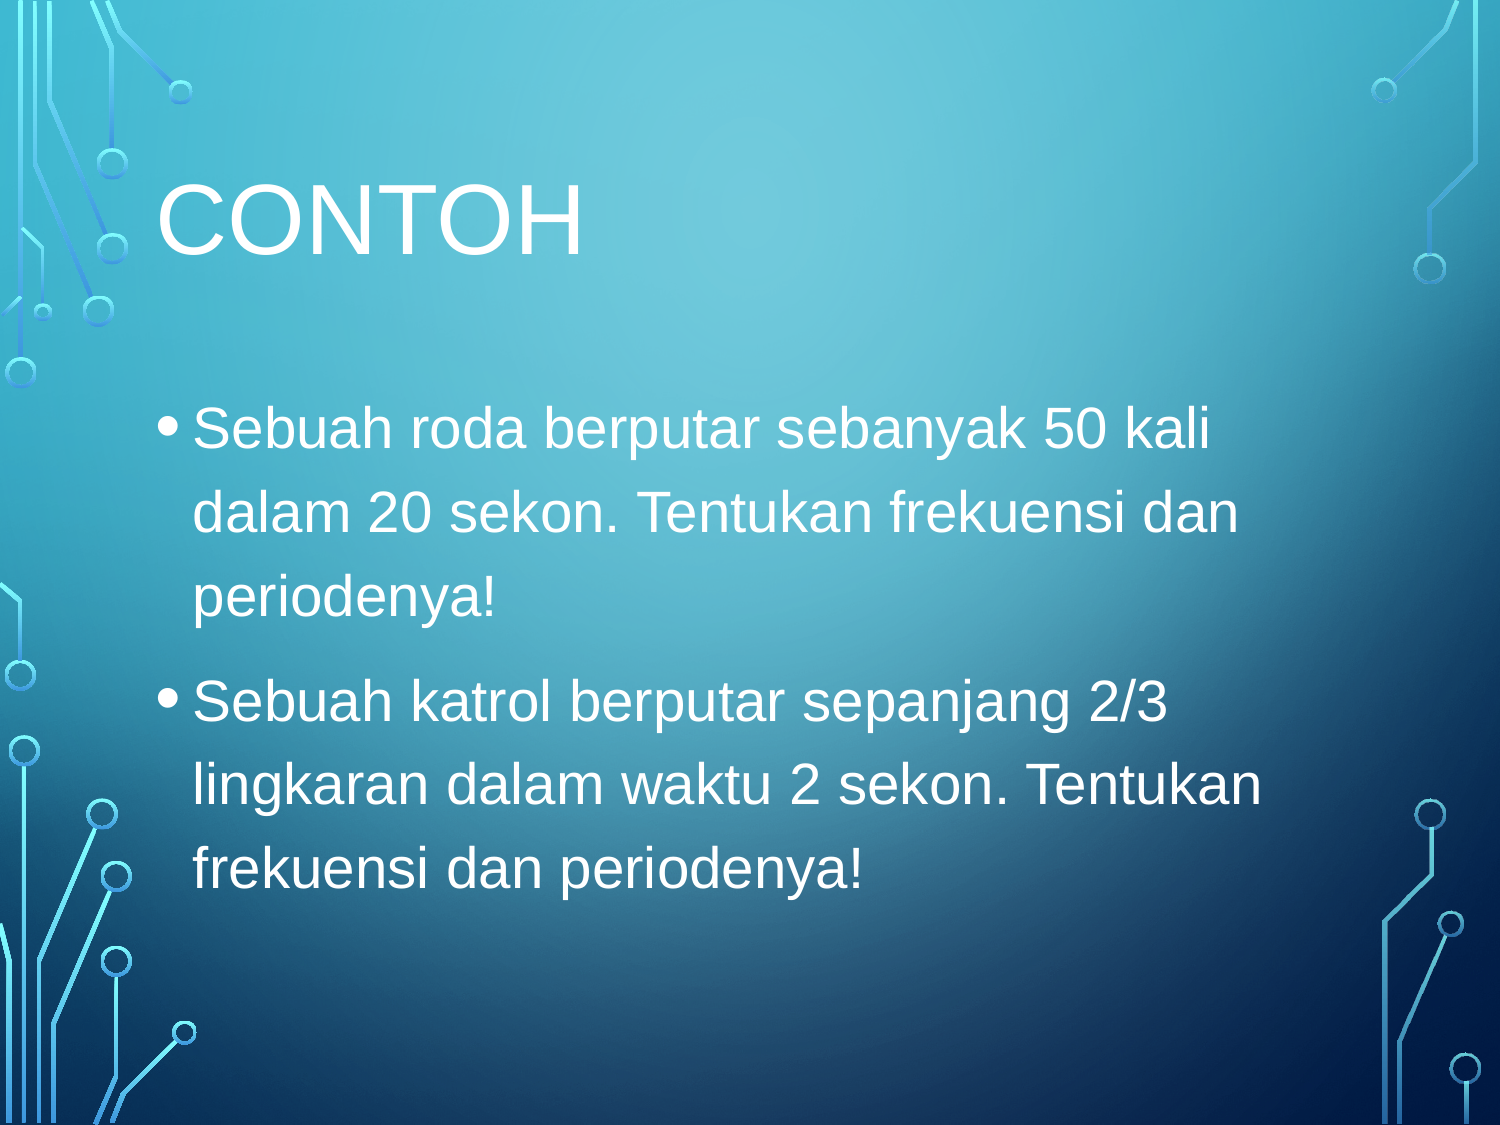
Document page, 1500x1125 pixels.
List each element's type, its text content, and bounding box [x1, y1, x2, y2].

list Sebuah roda berputar sebanyak 50 kali dalam 20 sekon. Tentukan frekuensi dan periodenya! Sebuah katrol berputar sepanjang 2/3 lingkaran dalam waktu 2 sekon. Tentukan frekuensi dan periodenya! [140, 369, 1400, 1013]
title Contoh [140, 101, 1360, 344]
